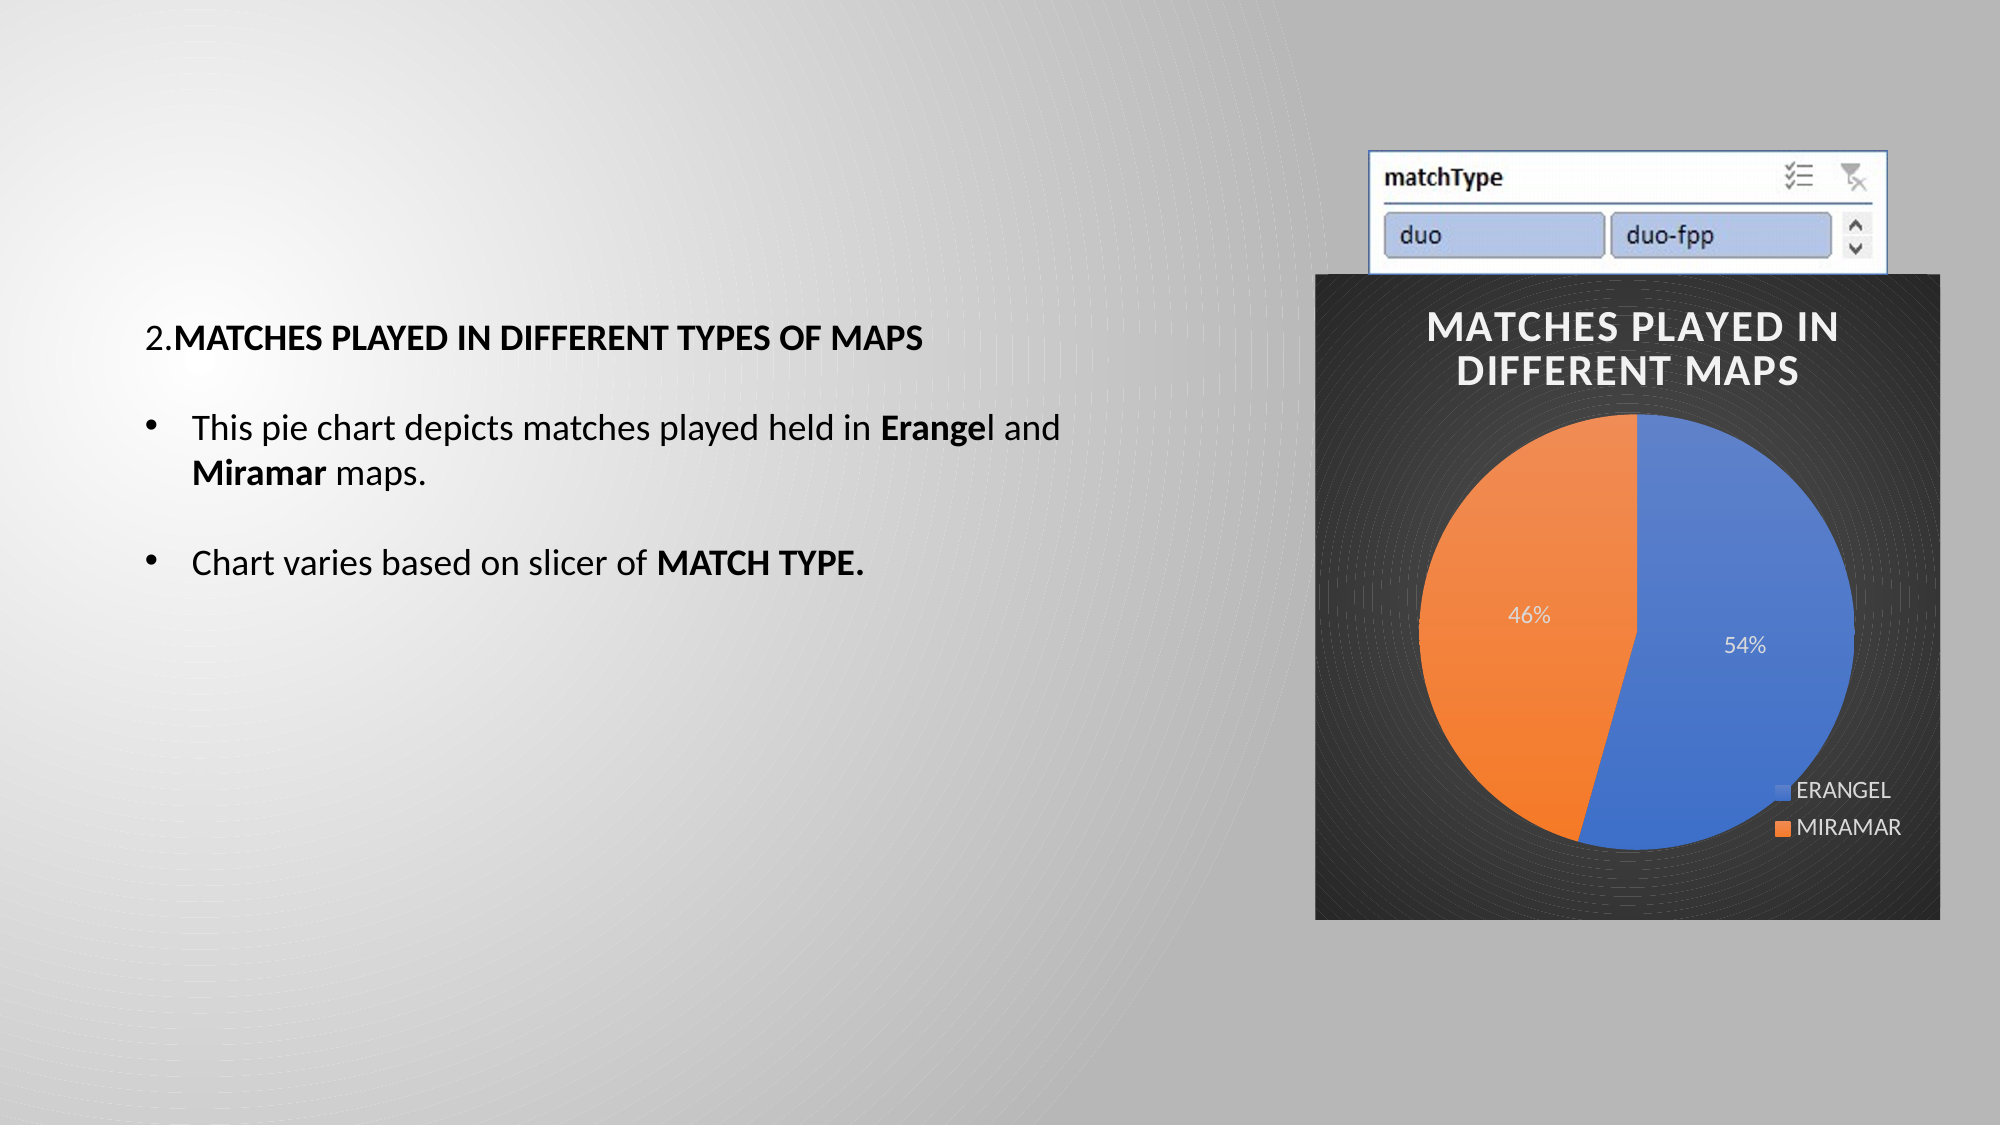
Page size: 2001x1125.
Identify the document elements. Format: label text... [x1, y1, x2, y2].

picture [1368, 150, 1888, 275]
chart [1315, 274, 1941, 920]
text_box 2.MATCHES PLAYED IN DIFFERENT TYPES OF MAPS This pie chart depicts matches played held in Erangel and Miramar maps. Chart varies based on slicer of MATCH TYPE. [130, 305, 1181, 590]
